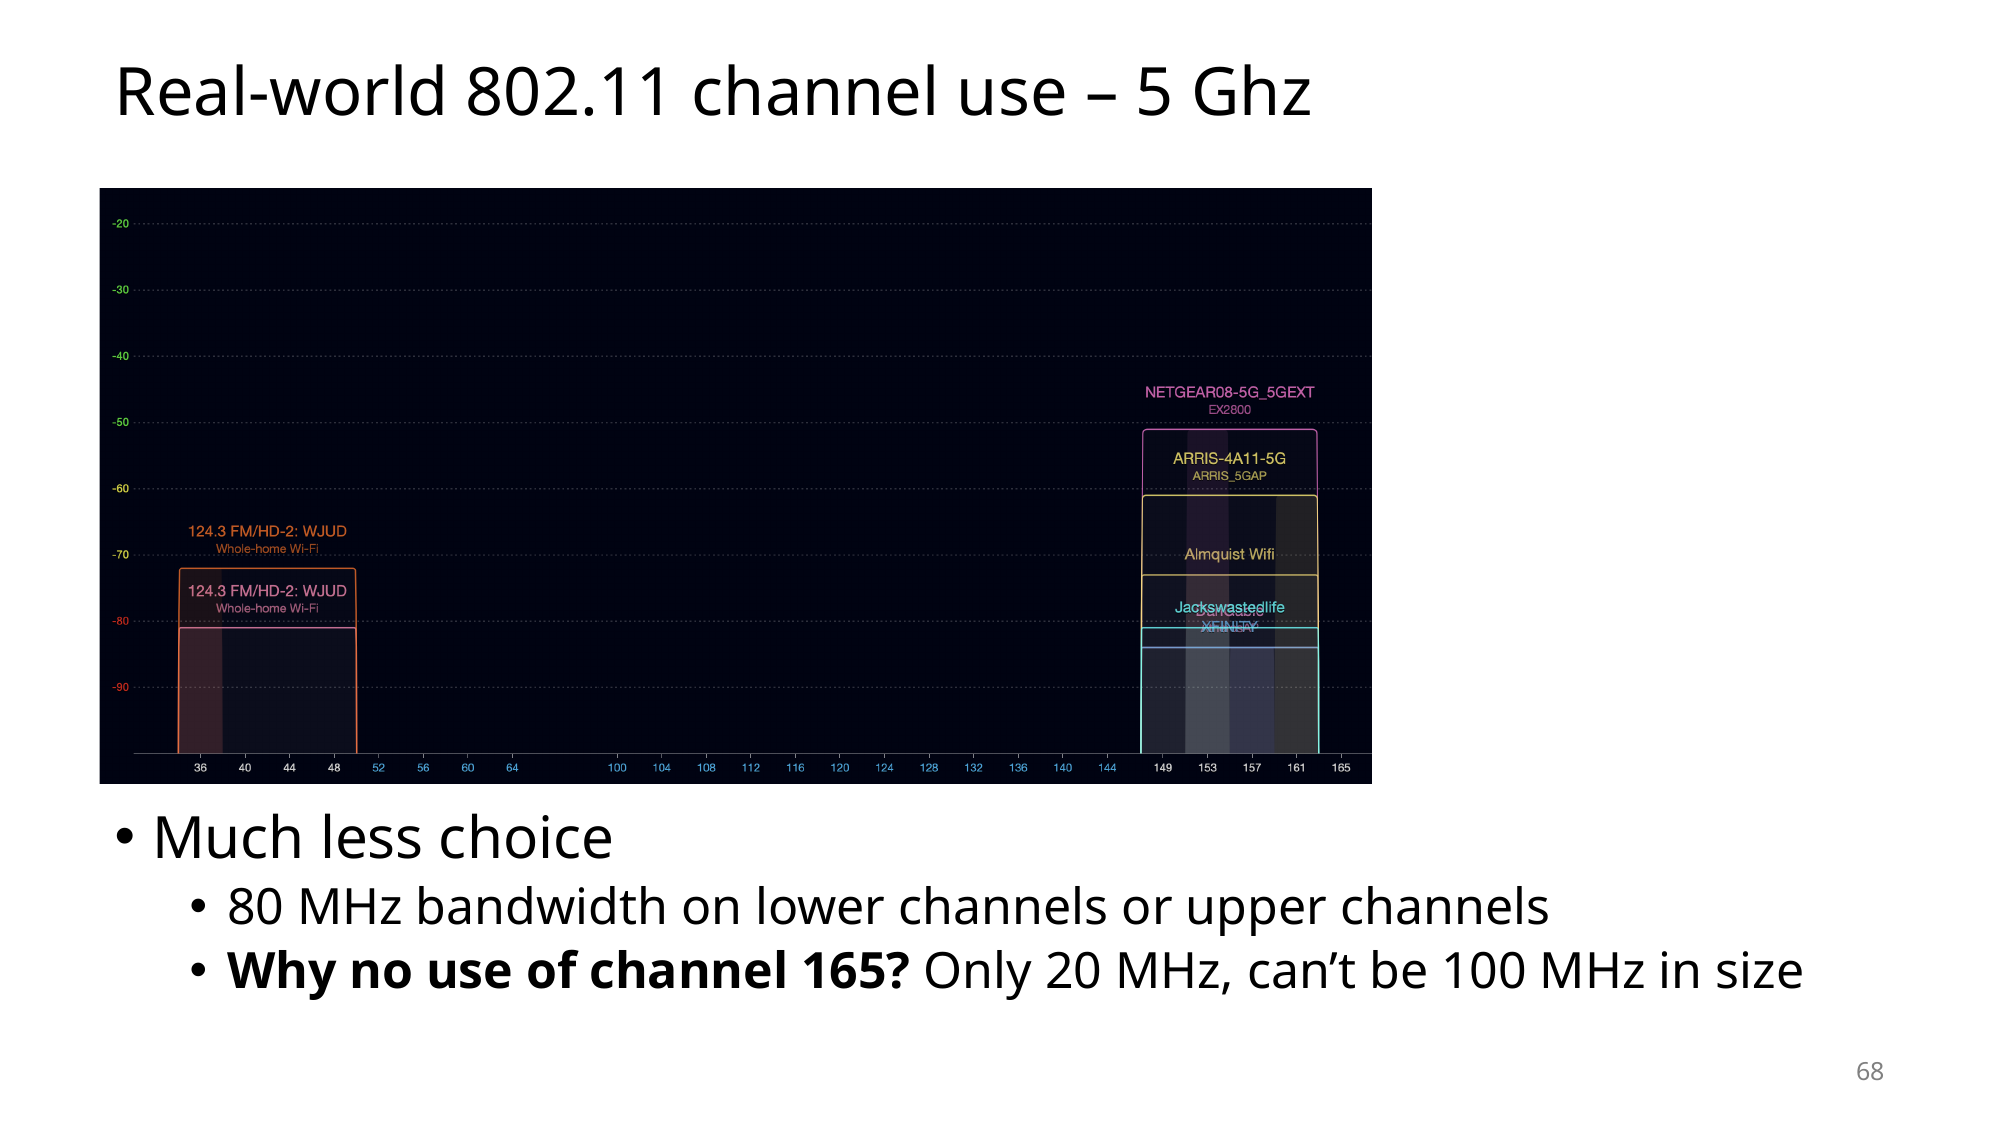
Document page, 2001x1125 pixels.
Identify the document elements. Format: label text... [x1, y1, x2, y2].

picture [99, 188, 1372, 784]
slide_number 68 [1749, 1042, 1900, 1103]
title Real-world 802.11 channel use – 5 Ghz [99, 37, 1900, 150]
list Much less choice 80 MHz bandwidth on lower channels or upper channels Why no use of channel 165? Only 20 MHz, can’t be 100 MHz in size [99, 800, 1900, 1013]
